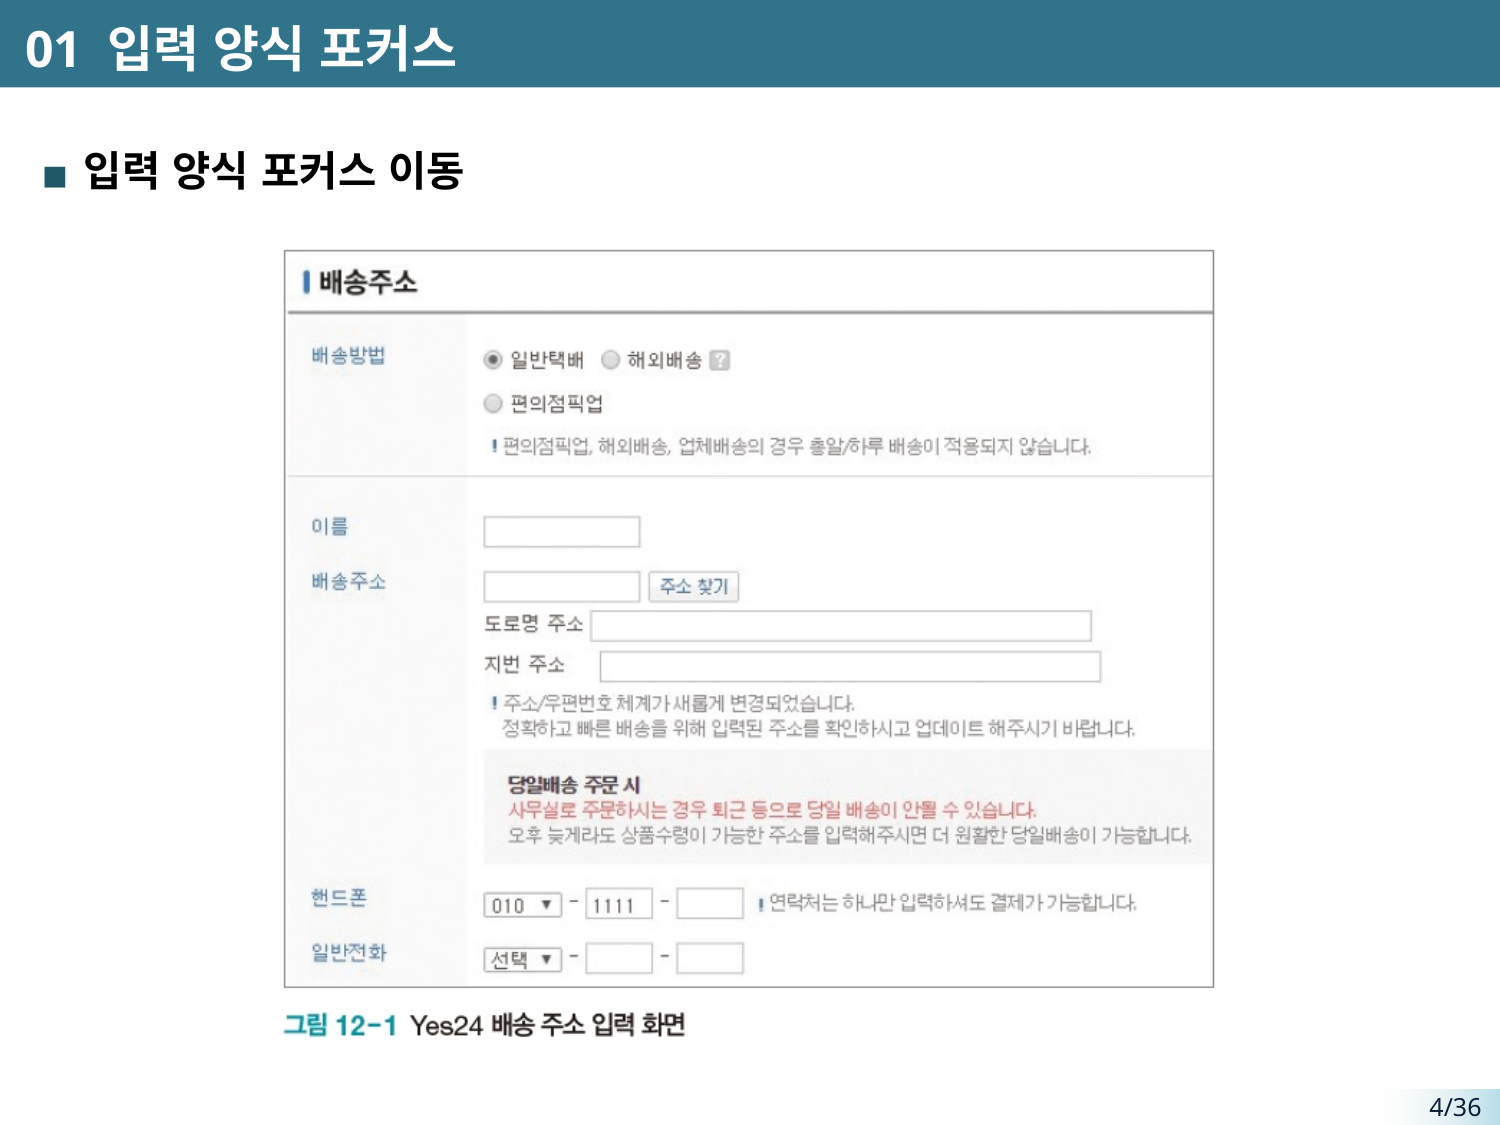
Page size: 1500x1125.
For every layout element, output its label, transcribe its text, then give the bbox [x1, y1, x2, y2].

title 01 입력 양식 포커스 [10, 8, 1288, 87]
picture [277, 243, 1223, 1047]
list 입력 양식 포커스 이동 [10, 126, 1481, 1057]
